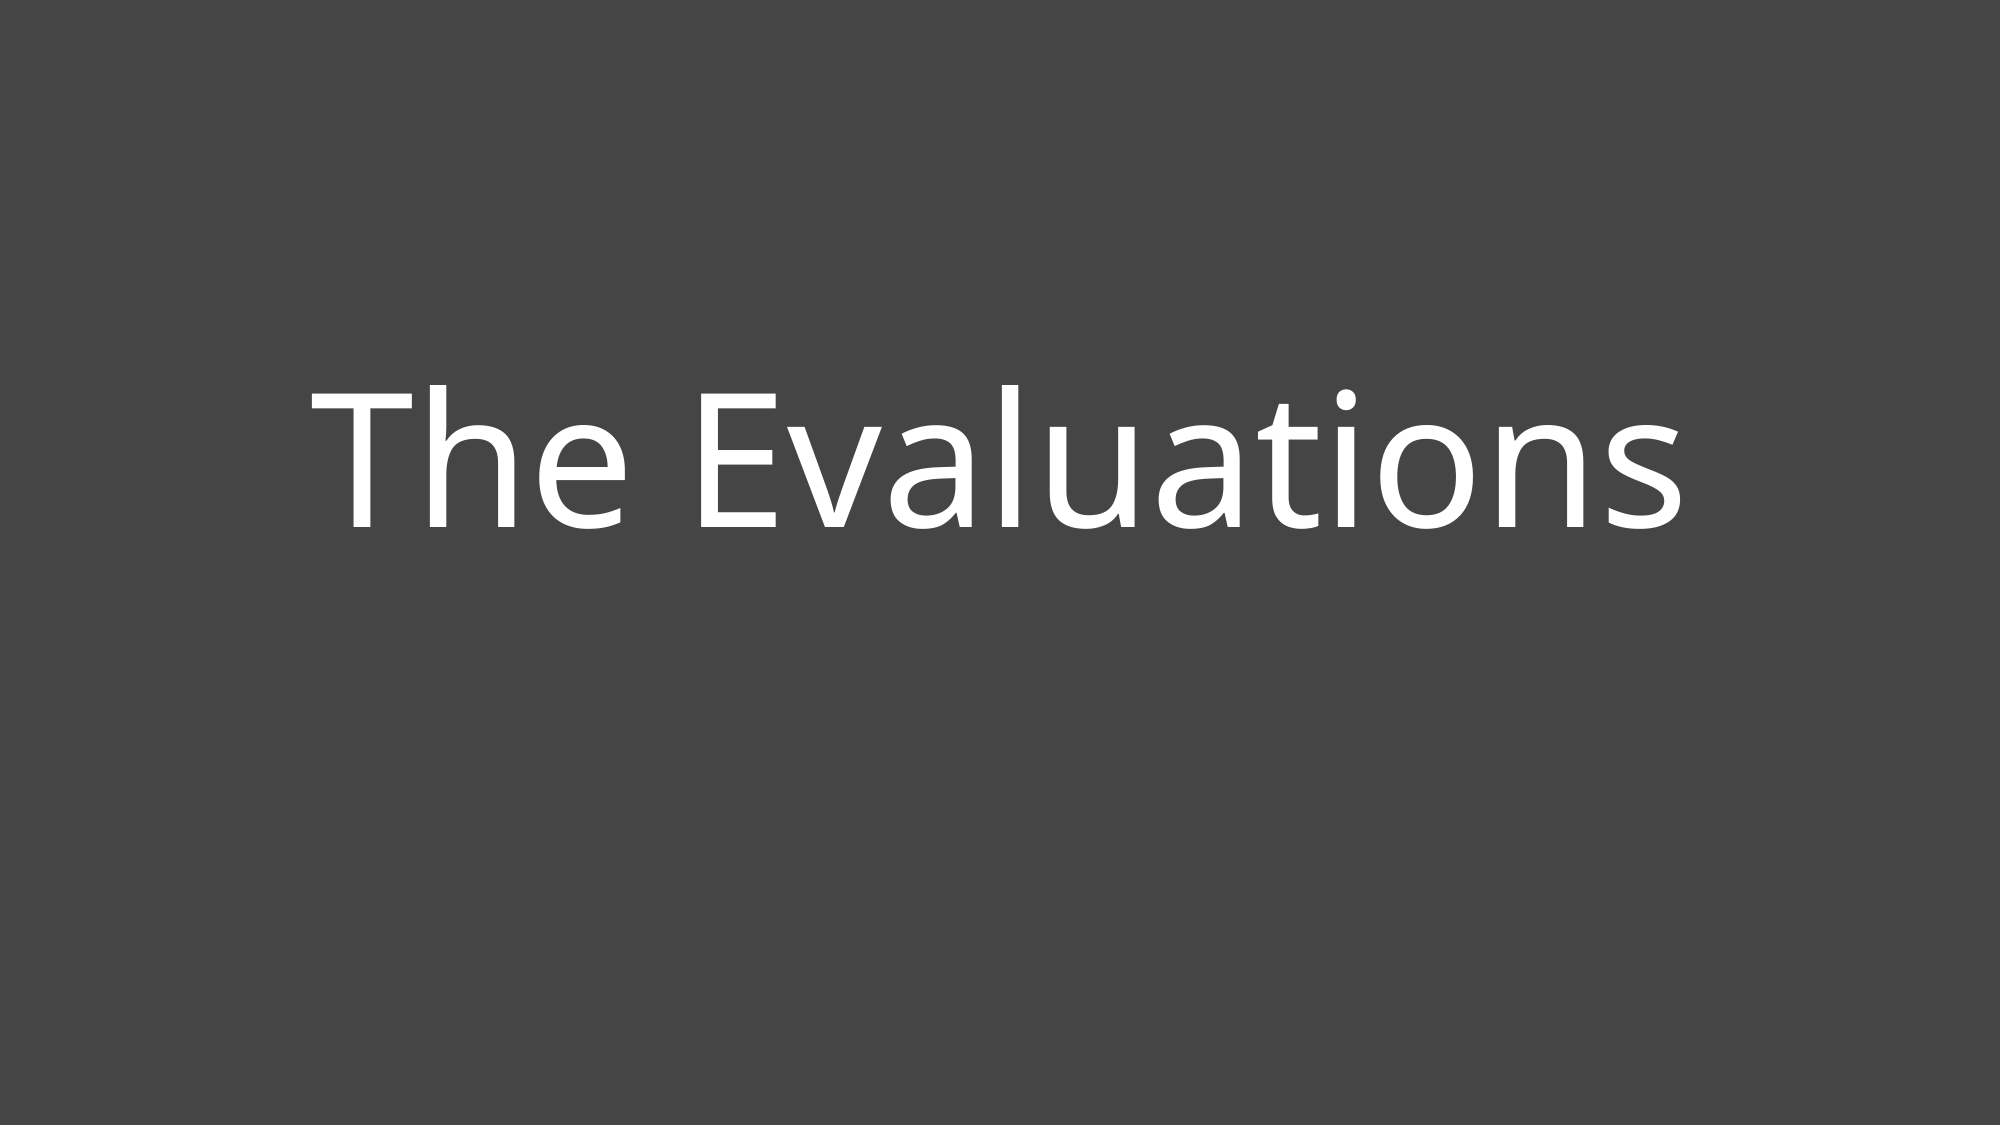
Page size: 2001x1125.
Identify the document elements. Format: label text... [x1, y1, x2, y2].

title The Evaluations [249, 184, 1750, 576]
